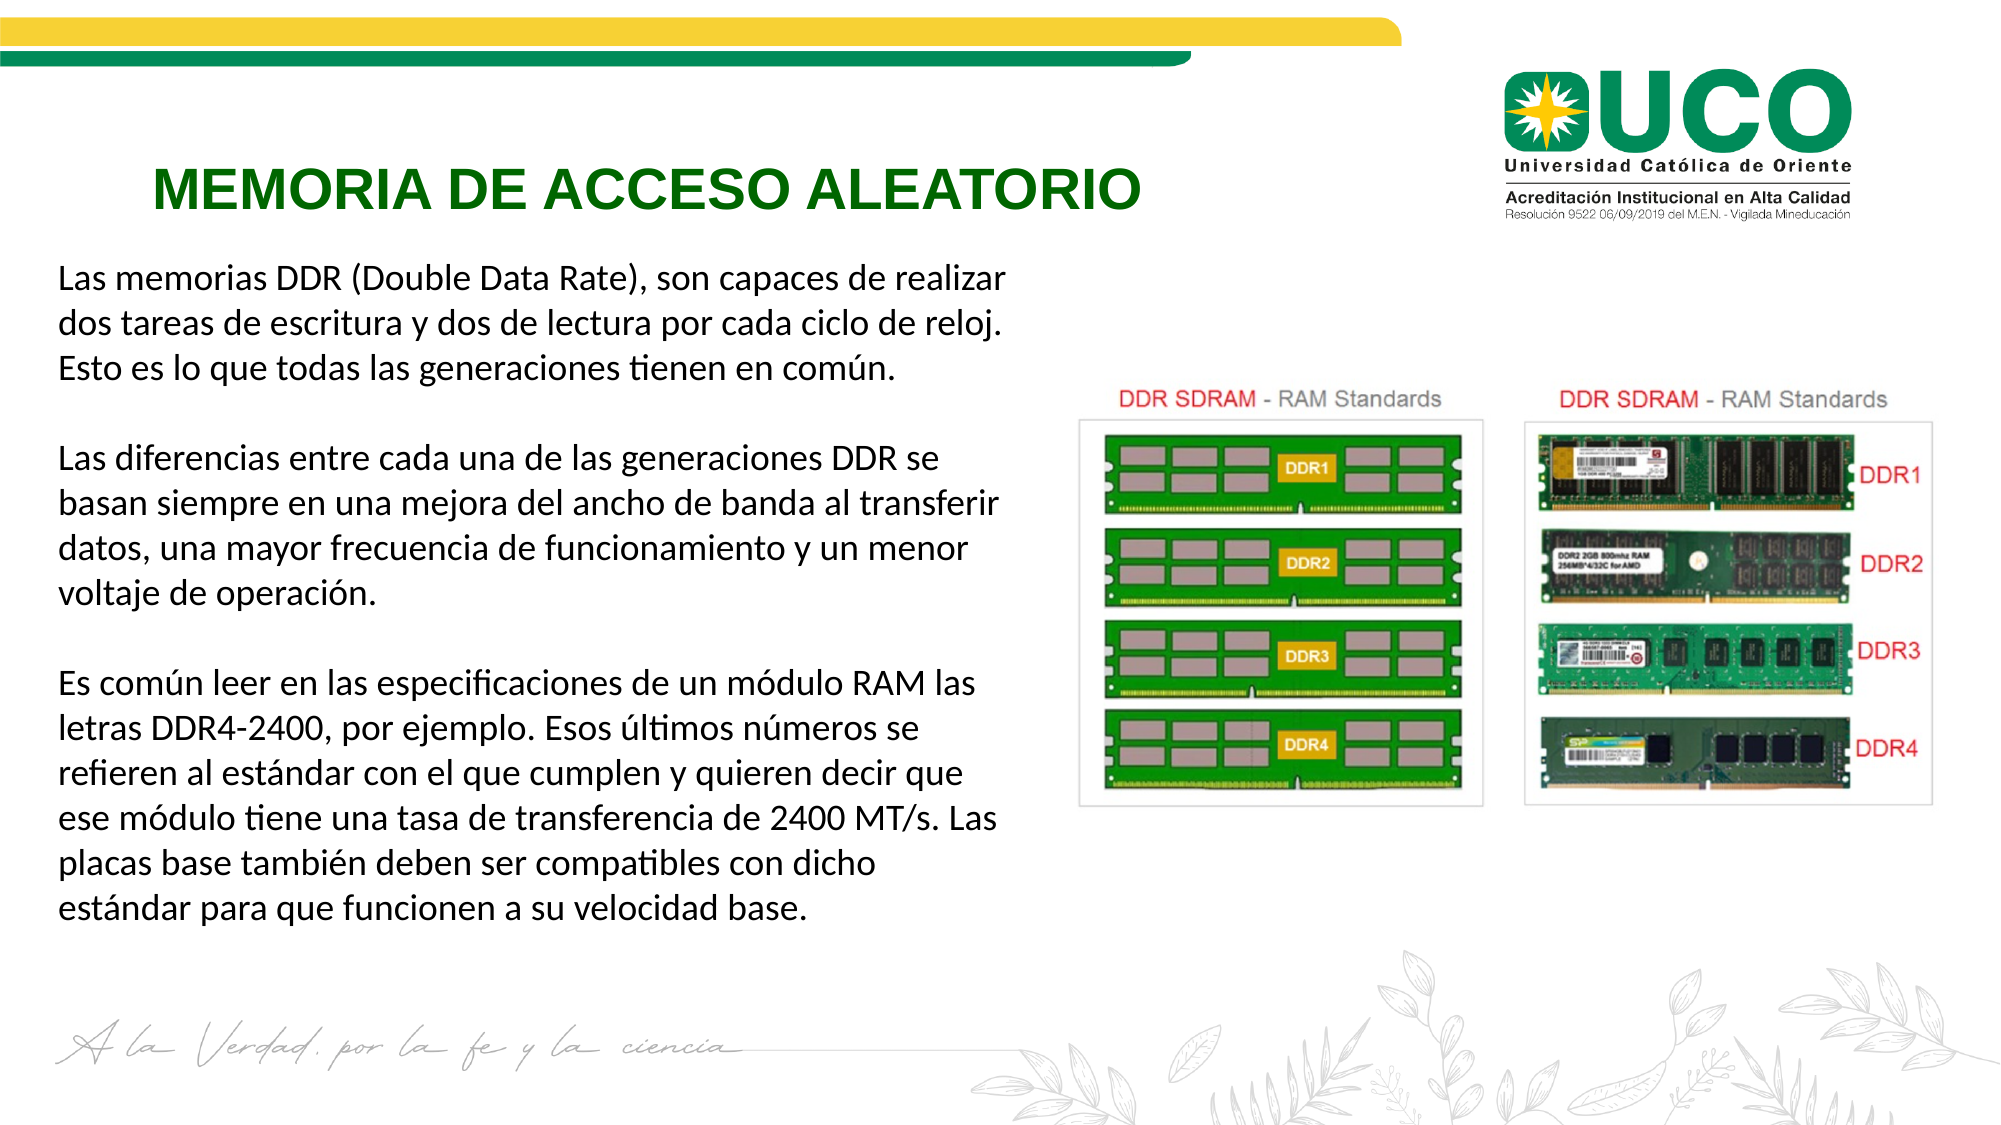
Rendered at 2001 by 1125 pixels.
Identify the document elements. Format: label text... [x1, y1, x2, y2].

title MEMORIA DE ACCESO ALEATORIO [137, 82, 1425, 300]
picture [0, 0, 2001, 1125]
list Las memorias DDR (Double Data Rate), son capaces de realizar dos tareas de escritura y dos de lectura por cada ciclo de reloj. Esto es lo que todas las generaciones tienen en común. Las diferencias entre cada una de las generaciones DDR se basan siempre en una mejora del ancho de banda al transferir datos, una mayor frecuencia de funcionamiento y un menor voltaje de operación. Es común leer en las especificaciones de un módulo RAM las letras DDR4-2400, por ejemplo. Esos últimos números se refieren al estándar con el que cumplen y quieren decir que ese módulo tiene una tasa de transferencia de 2400 MT/s. Las placas base también deben ser compatibles con dicho estándar para que funcionen a su velocidad base. [43, 245, 1030, 1071]
